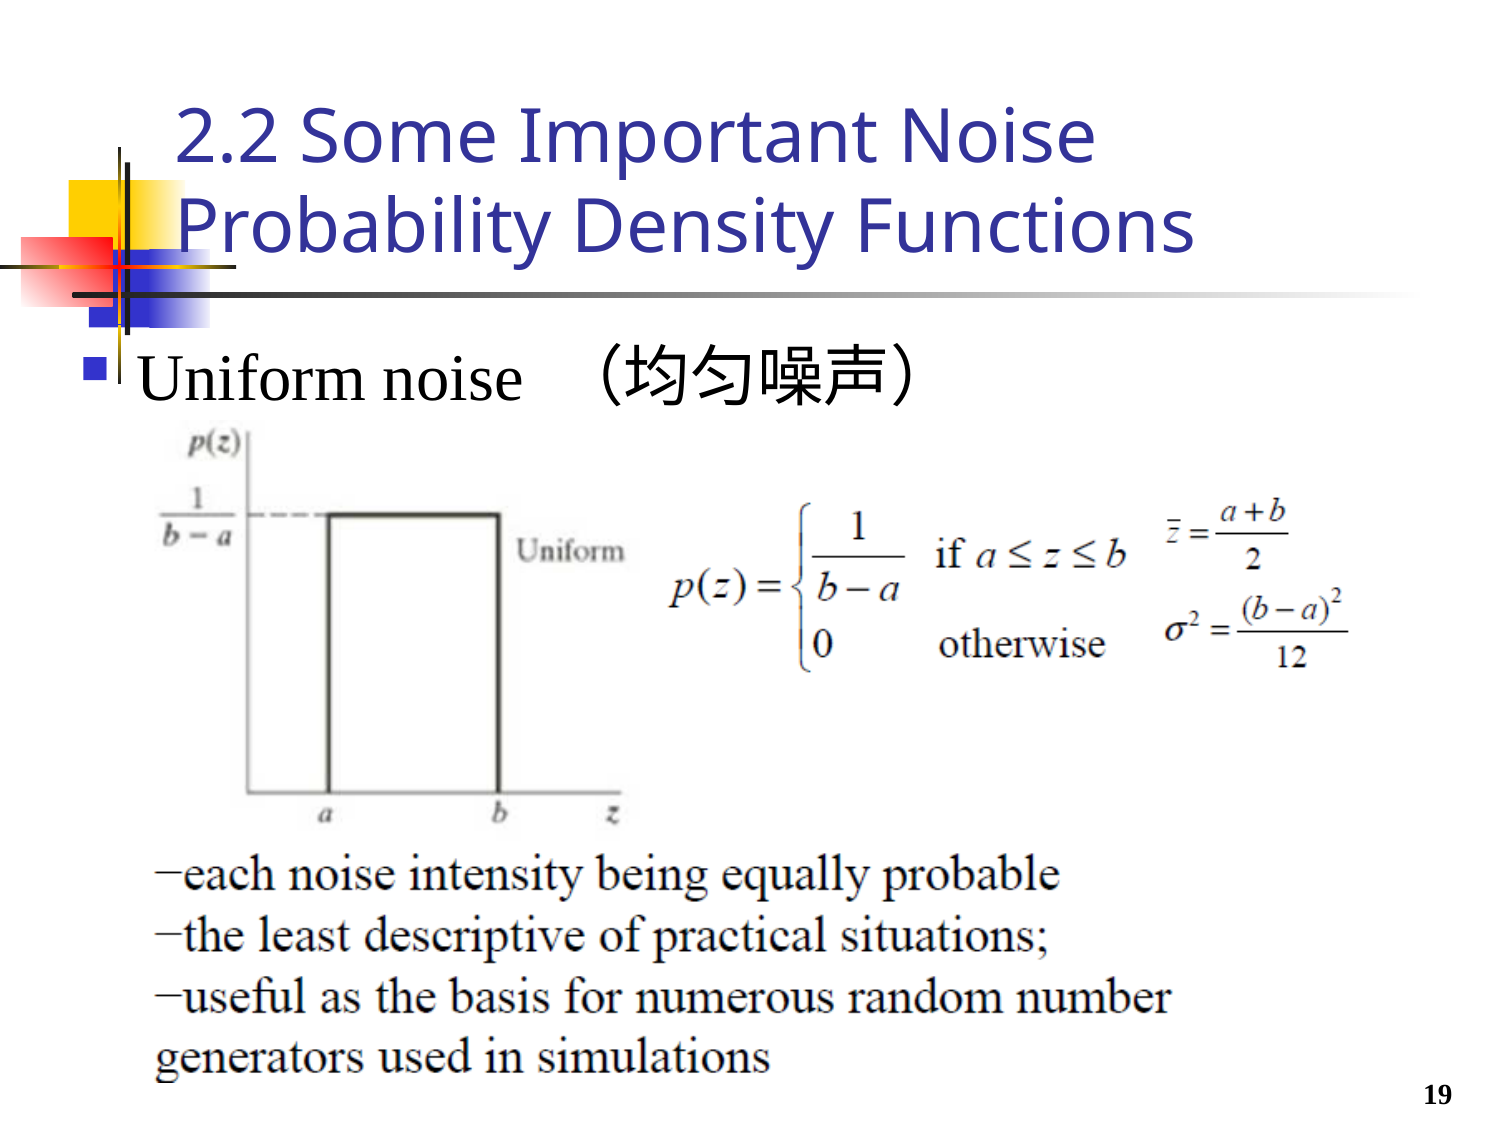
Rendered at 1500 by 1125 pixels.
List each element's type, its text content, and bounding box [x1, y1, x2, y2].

list Uniform noise （均匀噪声） [64, 325, 1459, 1107]
slide_number 19 [1154, 1042, 1468, 1118]
picture [135, 420, 1400, 1083]
title 2.2 Some Important Noise Probability Density Functions [159, 34, 1468, 276]
